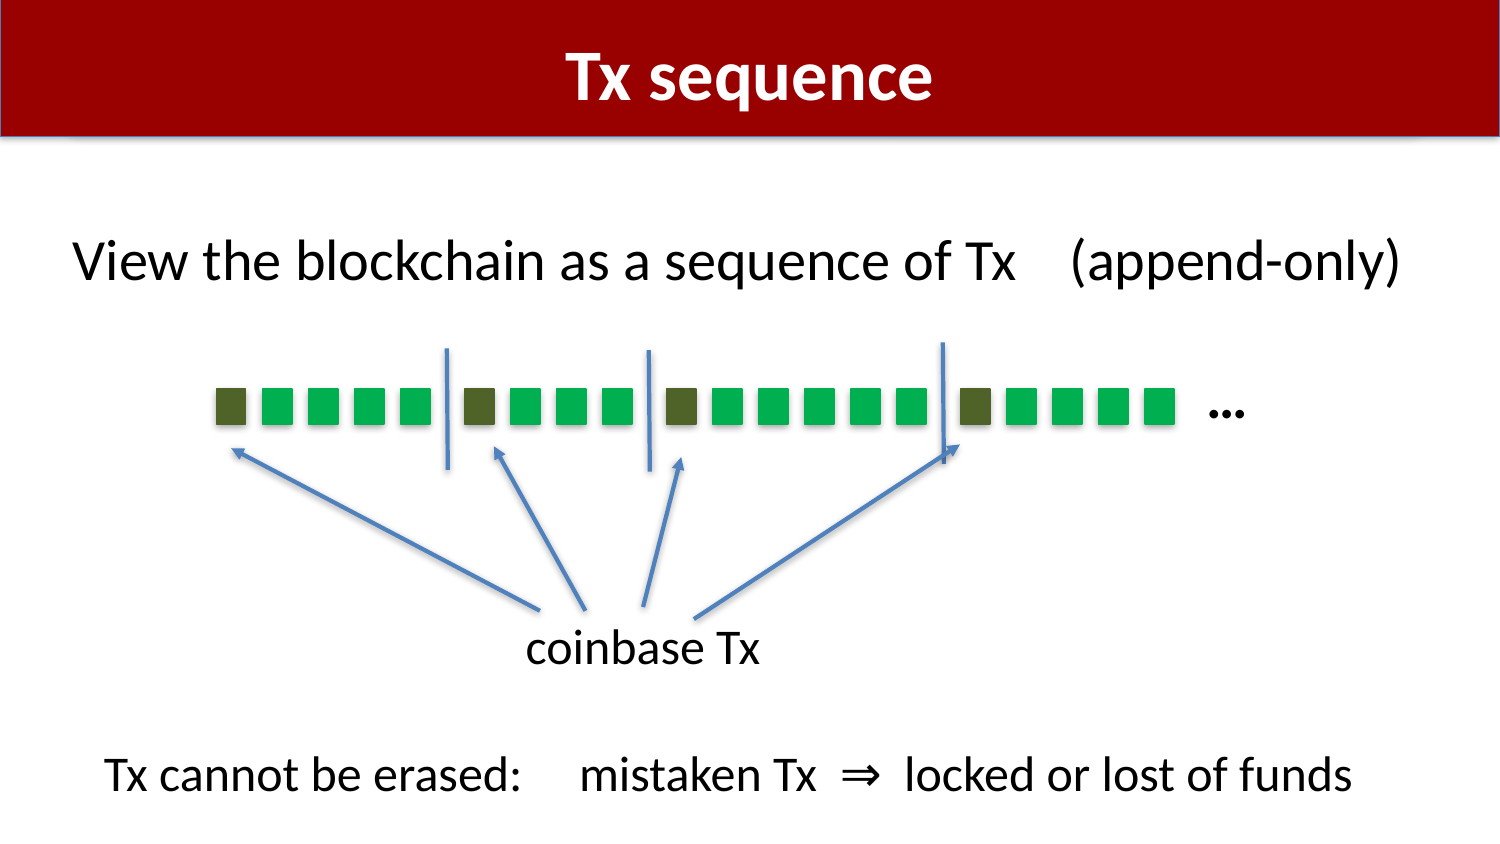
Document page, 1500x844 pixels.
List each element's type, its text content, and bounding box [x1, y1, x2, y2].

text_box [666, 388, 697, 425]
text_box [896, 388, 927, 425]
text_box [262, 388, 293, 425]
text_box [804, 388, 835, 425]
text_box [1006, 388, 1037, 425]
text_box [308, 388, 339, 425]
text_box [1052, 388, 1083, 425]
text_box [850, 388, 881, 425]
text_box [960, 388, 991, 425]
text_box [230, 444, 961, 683]
text_box [216, 388, 246, 425]
text_box [556, 388, 587, 425]
text_box [712, 388, 743, 425]
text_box [510, 388, 541, 425]
text_box Tx cannot be erased: mistaken Tx ⇒ locked or lost of funds [89, 733, 1368, 809]
text_box [602, 388, 633, 425]
text_box [464, 388, 495, 425]
text_box [400, 388, 431, 425]
list View the blockchain as a sequence of Tx (append-only) [57, 214, 1464, 318]
text_box [758, 388, 789, 425]
text_box [354, 388, 385, 425]
text_box [1144, 388, 1175, 425]
text_box … [1191, 352, 1263, 438]
text_box [1098, 388, 1129, 425]
title Tx sequence [75, 20, 1425, 123]
